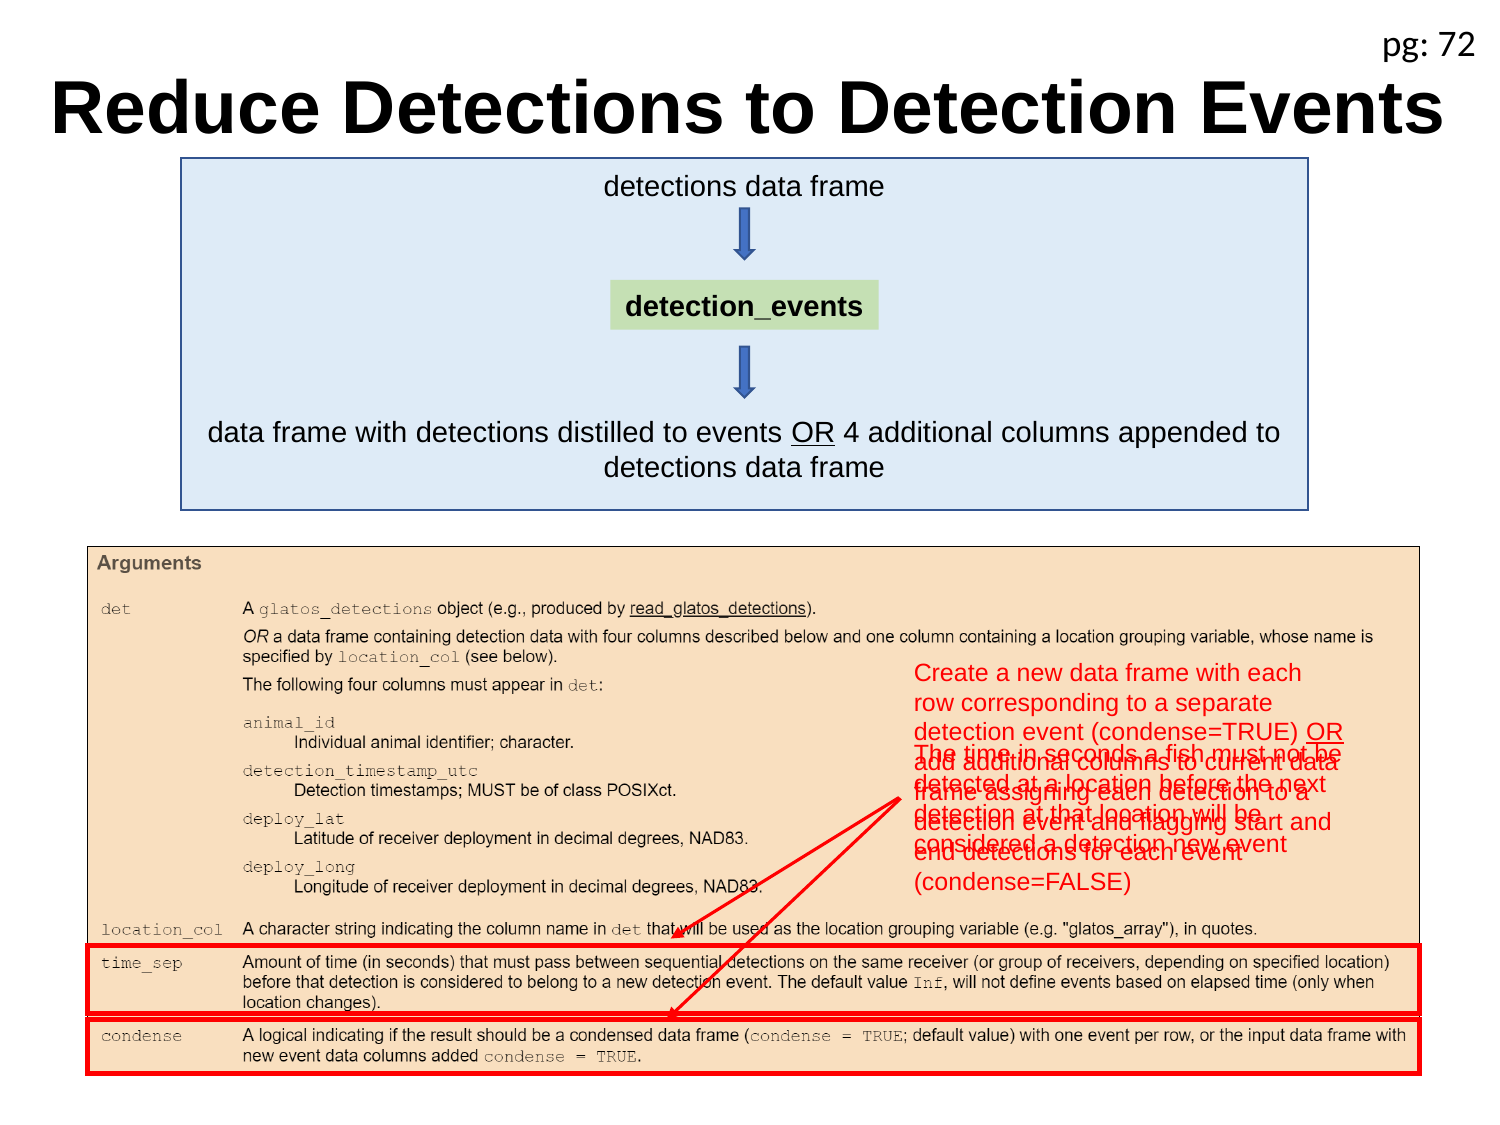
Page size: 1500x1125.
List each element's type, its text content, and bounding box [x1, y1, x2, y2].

text_box [180, 157, 1309, 511]
text_box [732, 345, 757, 399]
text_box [87, 648, 1420, 1074]
text_box Reduce Detections to Detection Events [28, 51, 1468, 157]
text_box detections data frame [588, 160, 901, 211]
text_box data frame with detections distilled to events OR 4 additional columns appended to detections data frame [192, 406, 1297, 491]
text_box [732, 207, 757, 261]
text_box detection_events [610, 279, 879, 330]
picture [87, 546, 1420, 648]
text_box pg: 72 [1367, 11, 1491, 71]
